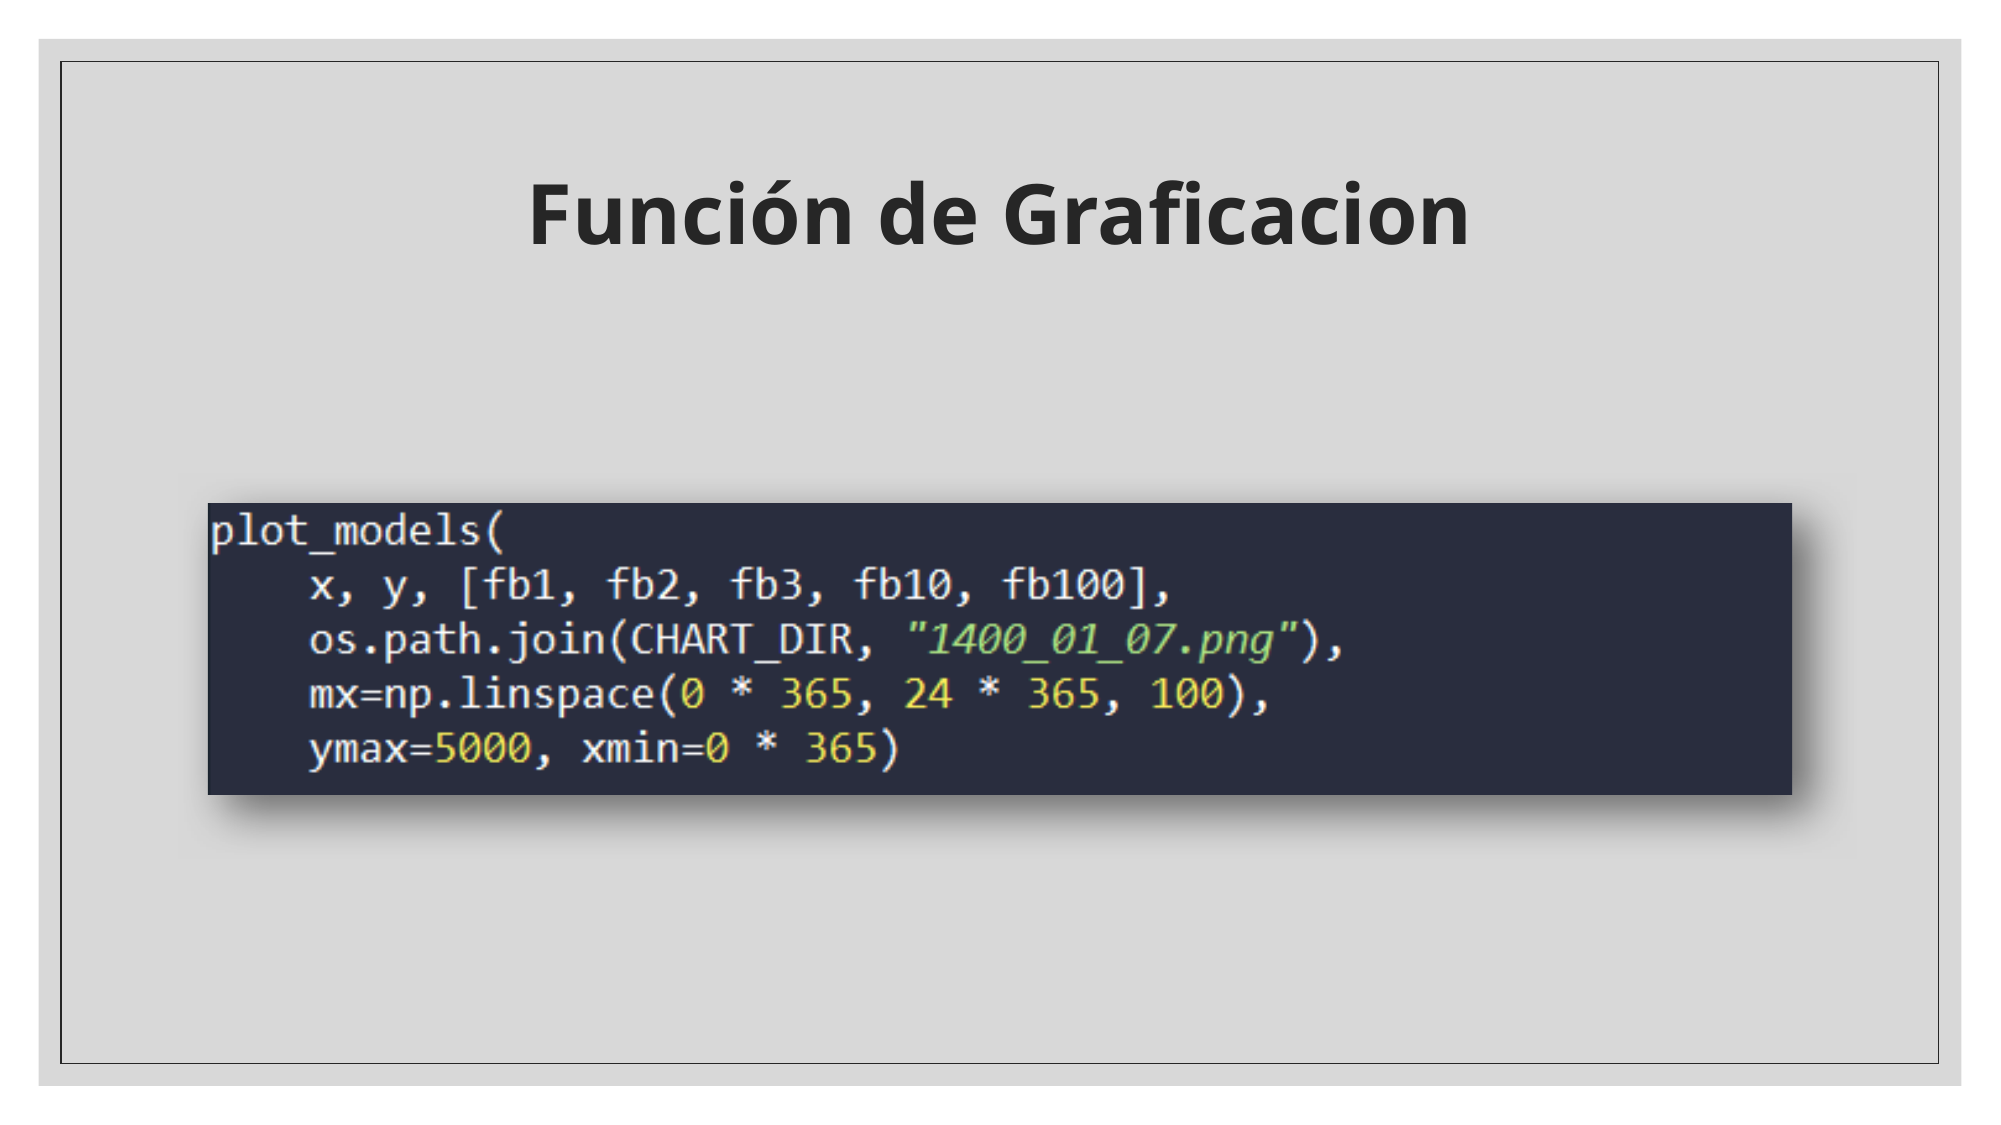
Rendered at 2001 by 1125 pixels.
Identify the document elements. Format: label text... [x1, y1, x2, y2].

title Función de Graficacion [174, 105, 1825, 331]
picture [207, 503, 1793, 795]
